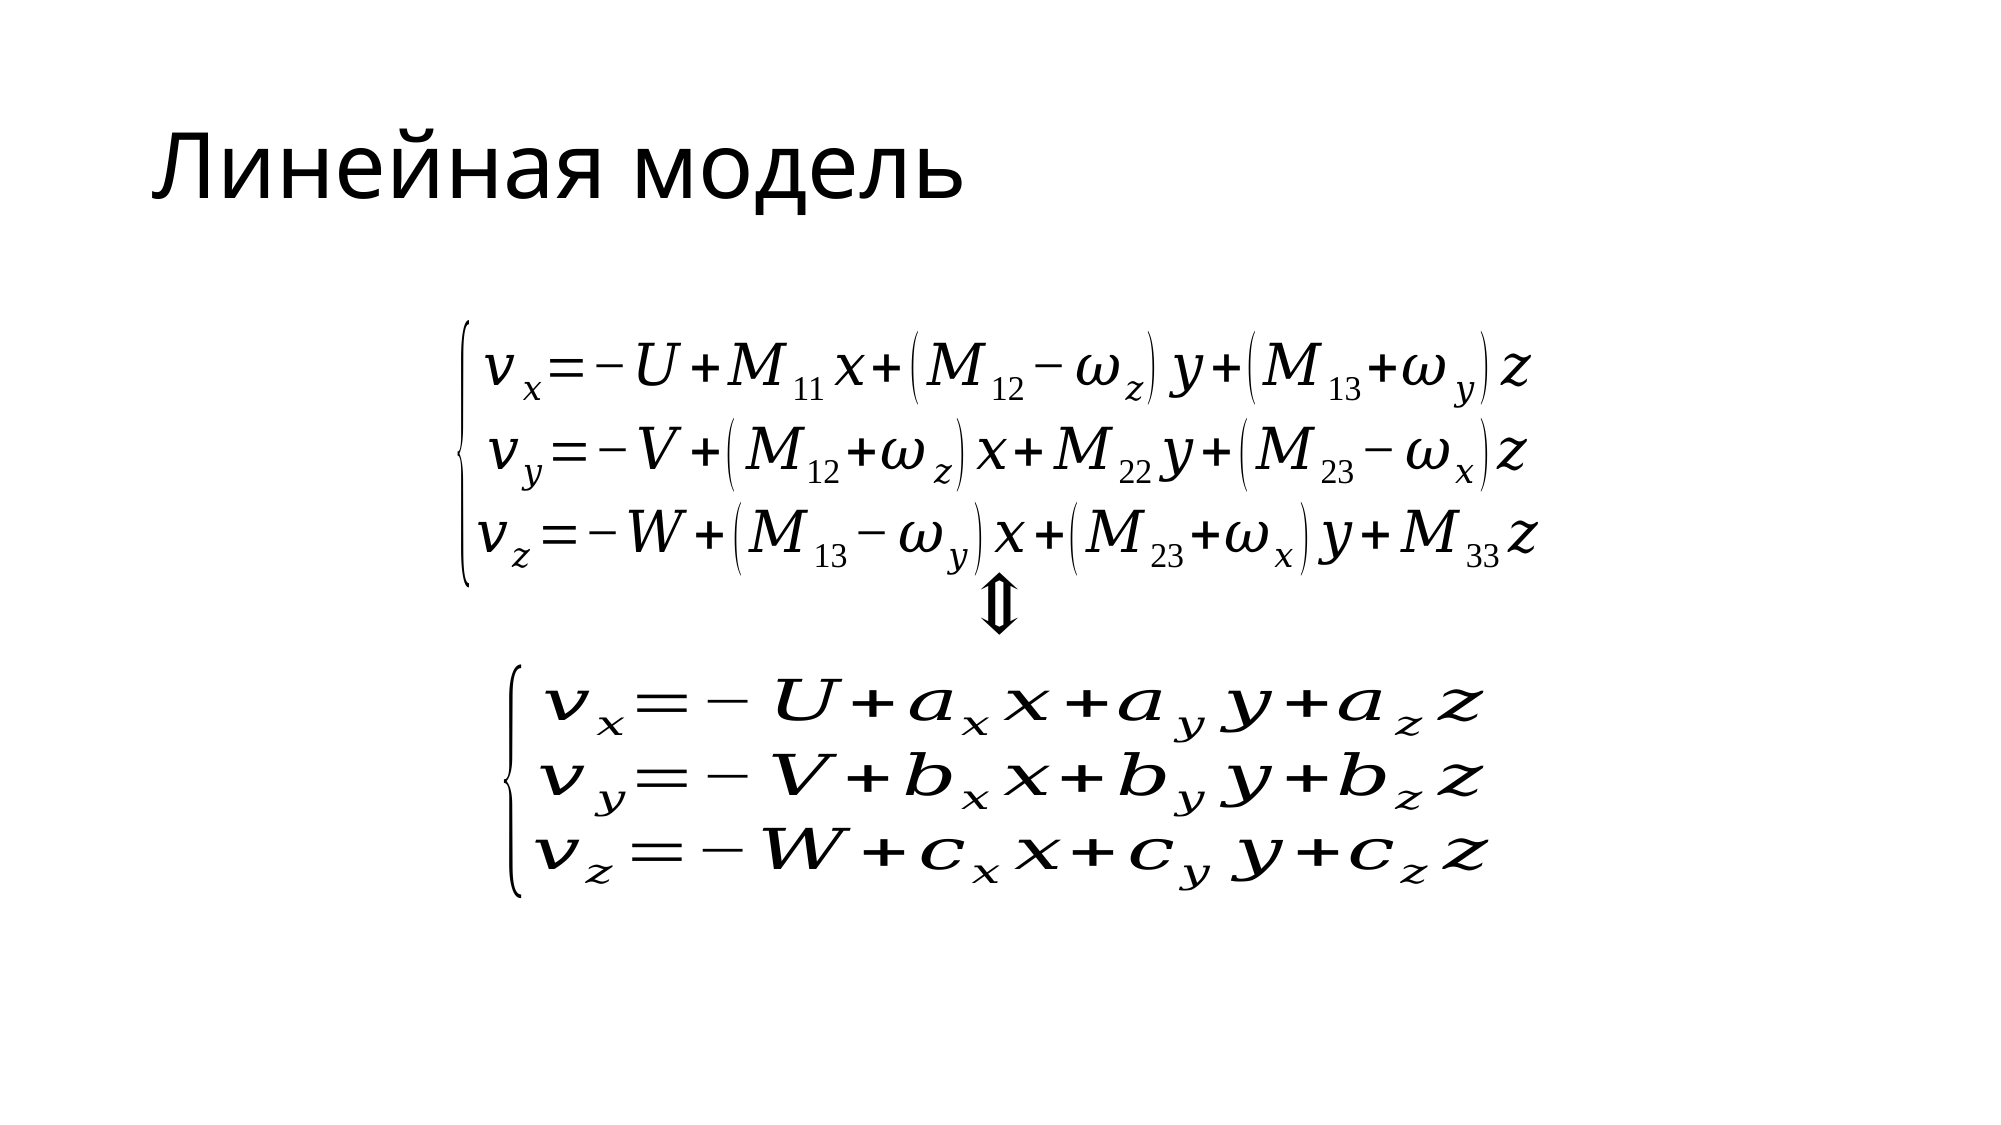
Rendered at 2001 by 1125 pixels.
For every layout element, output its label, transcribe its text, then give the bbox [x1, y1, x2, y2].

title Линейная модель [137, 59, 1863, 278]
